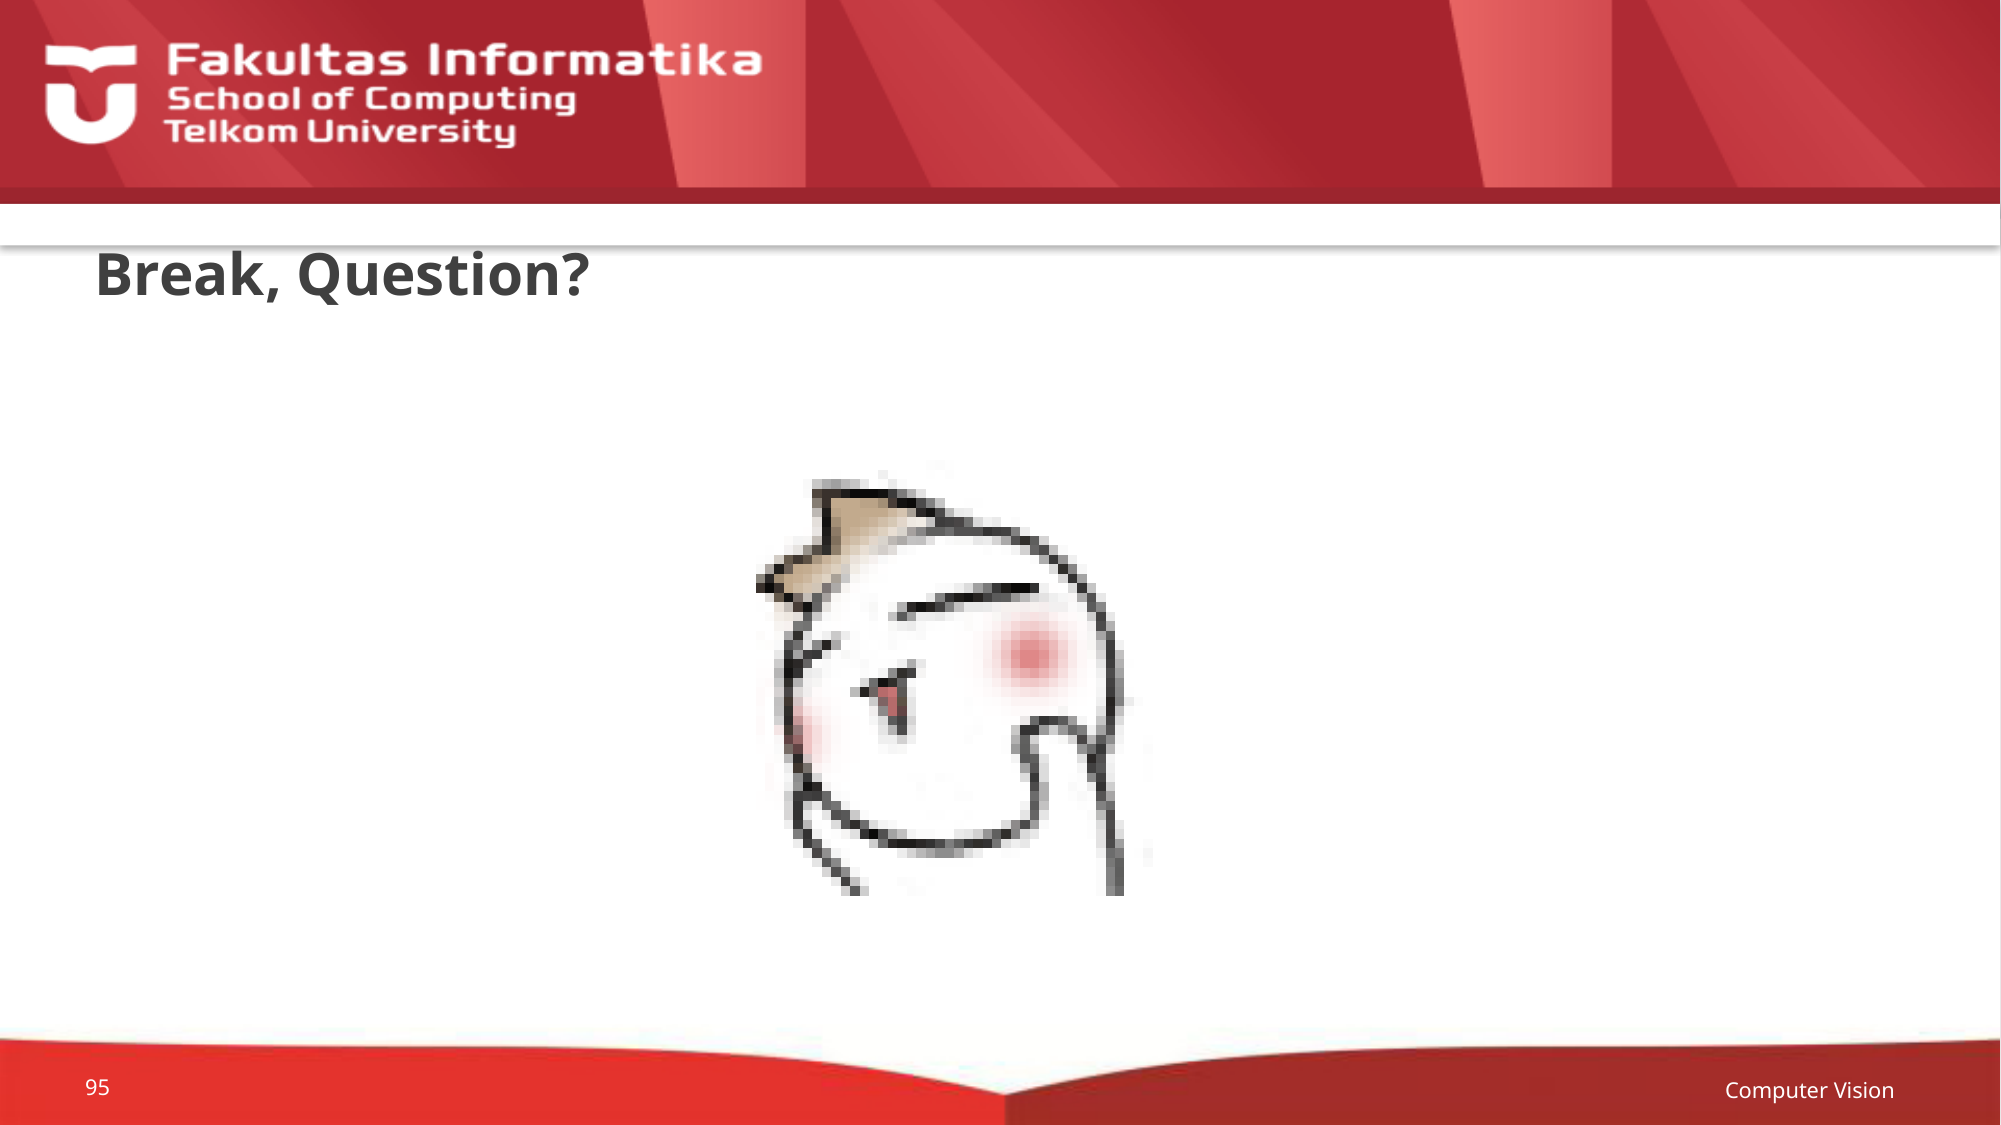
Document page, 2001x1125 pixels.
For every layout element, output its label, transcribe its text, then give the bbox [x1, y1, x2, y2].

list Computer Vision [1185, 1058, 1911, 1119]
slide_number 95 [85, 1058, 164, 1119]
title Break, Question? [79, 219, 1901, 325]
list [756, 423, 1229, 897]
picture [0, 0, 2001, 1125]
